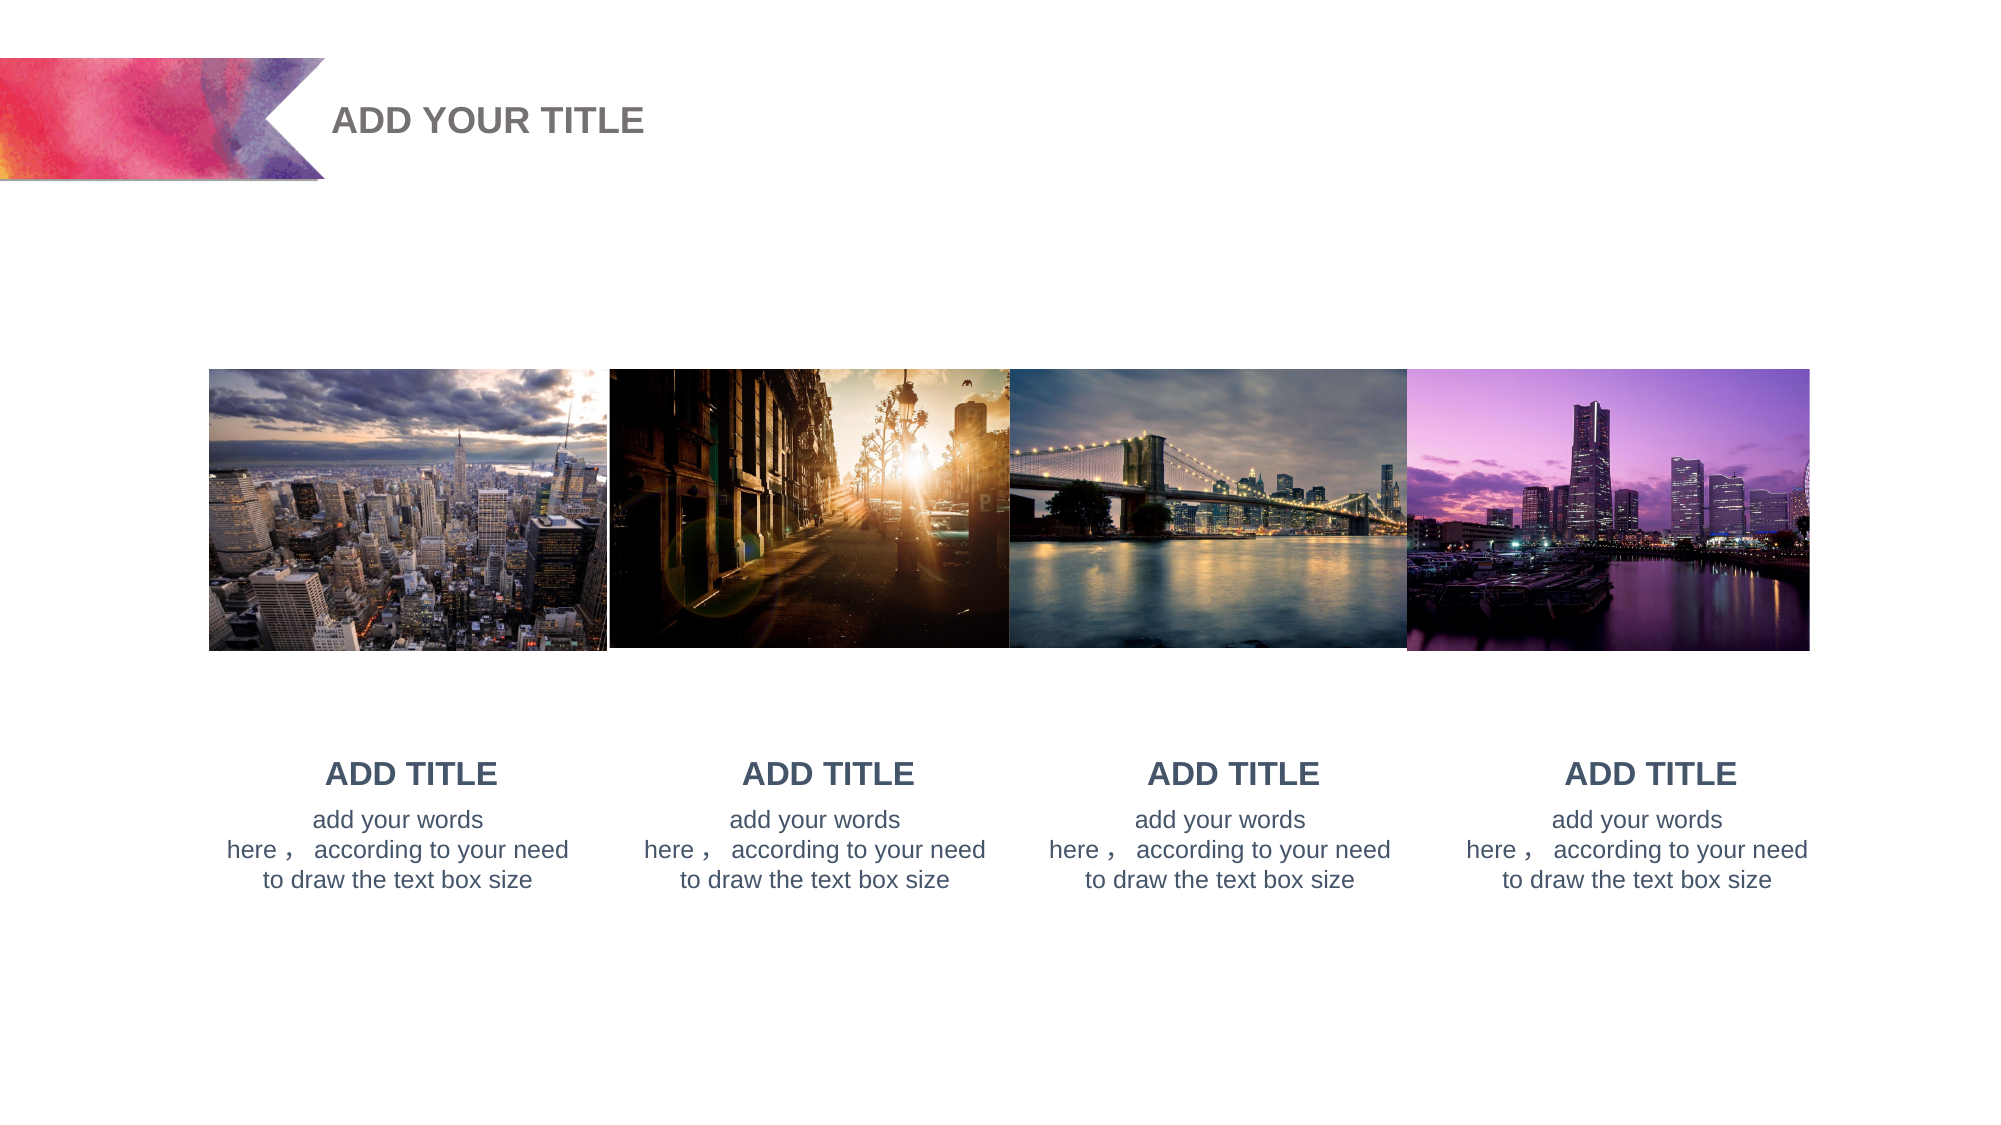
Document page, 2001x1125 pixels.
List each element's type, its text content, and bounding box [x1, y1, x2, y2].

text_box add your words here，according to your need to draw the text box size [1048, 803, 1393, 894]
text_box ADD TITLE [1459, 751, 1843, 792]
text_box ADD TITLE [1042, 751, 1426, 792]
text_box ADD TITLE [219, 751, 604, 792]
picture [208, 368, 608, 651]
text_box ADD TITLE [636, 751, 1021, 792]
text_box add your words here，according to your need to draw the text box size [226, 803, 570, 894]
text_box add your words here，according to your need to draw the text box size [643, 803, 987, 894]
text_box ADD YOUR TITLE [329, 88, 661, 149]
picture [609, 368, 1810, 651]
text_box add your words here，according to your need to draw the text box size [1466, 803, 1810, 894]
picture [0, 58, 326, 179]
